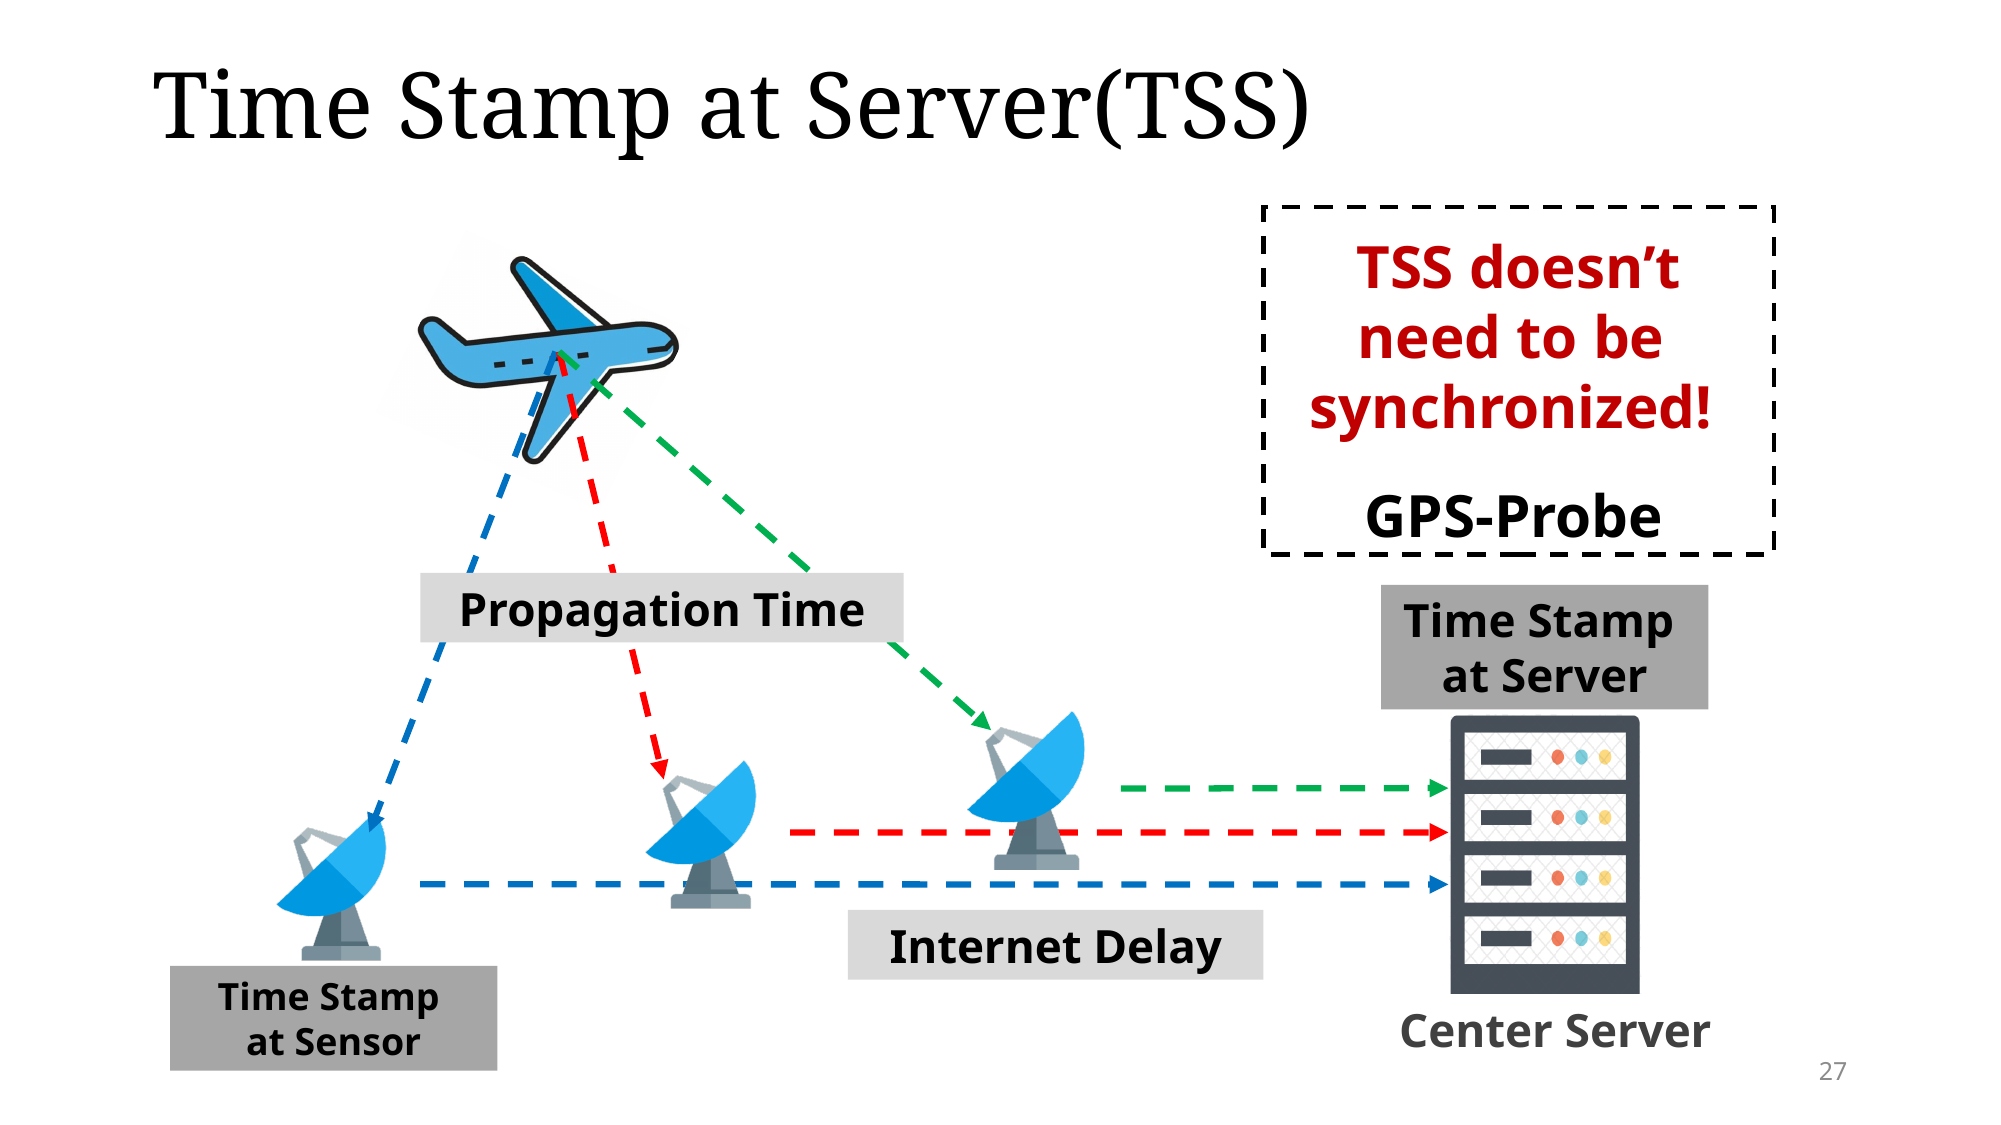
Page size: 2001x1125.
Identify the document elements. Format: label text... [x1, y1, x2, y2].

slide_number 27 [1412, 1042, 1863, 1103]
picture [617, 749, 791, 916]
text_box Time Stamp at Server [1381, 596, 1709, 710]
picture [936, 700, 1122, 877]
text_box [559, 731, 664, 780]
text_box Center Server [1355, 994, 1756, 1064]
picture [247, 801, 421, 968]
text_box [559, 351, 992, 731]
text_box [1263, 207, 1774, 596]
picture [370, 223, 693, 516]
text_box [369, 351, 556, 833]
title Time Stamp at Server(TSS) [137, 0, 1863, 218]
text_box Time Stamp at Sensor [170, 965, 498, 1071]
text_box Internet Delay [847, 909, 1264, 980]
picture [1448, 712, 1642, 1021]
